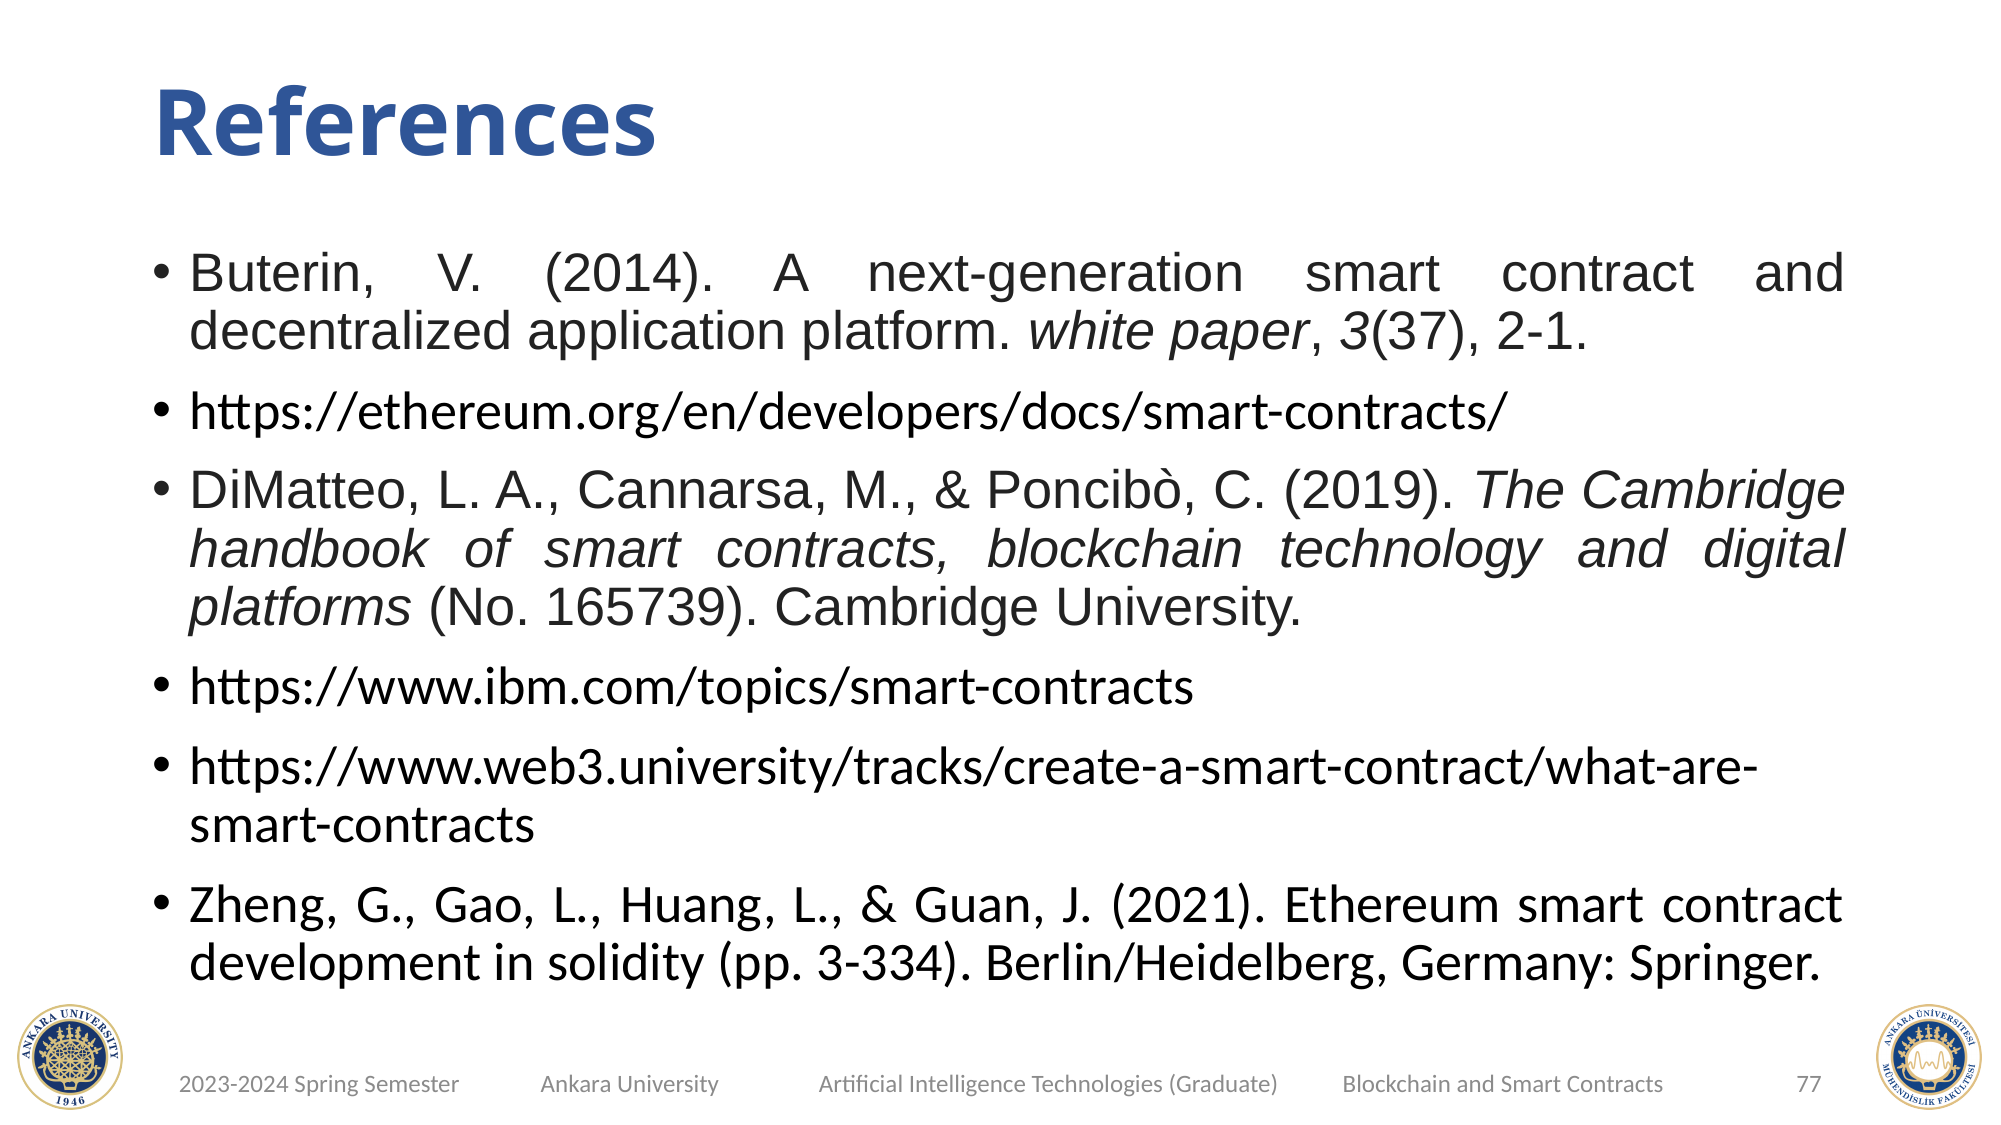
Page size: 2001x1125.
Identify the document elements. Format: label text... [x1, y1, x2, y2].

title References [137, 59, 1863, 192]
picture [1876, 1004, 1982, 1110]
list Buterin, V. (2014). A next-generation smart contract and decentralized application platform. white paper, 3(37), 2-1. https://ethereum.org/en/developers/docs/smart-contracts/ DiMatteo, L. A., Cannarsa, M., & Poncibò, C. (2019). The Cambridge handbook of smart contracts, blockchain technology and digital platforms (No. 165739). Cambridge University. https://www.ibm.com/topics/smart-contracts https://www.web3.university/tracks/create-a-smart-contract/what-are-smart-contracts Zheng, G., Gao, L., Huang, L., & Guan, J. (2021). Ethereum smart contract development in solidity (pp. 3-334). Berlin/Heidelberg, Germany: Springer. [137, 236, 1863, 1014]
slide_number 77 [1751, 1052, 1837, 1113]
picture [17, 1004, 123, 1110]
